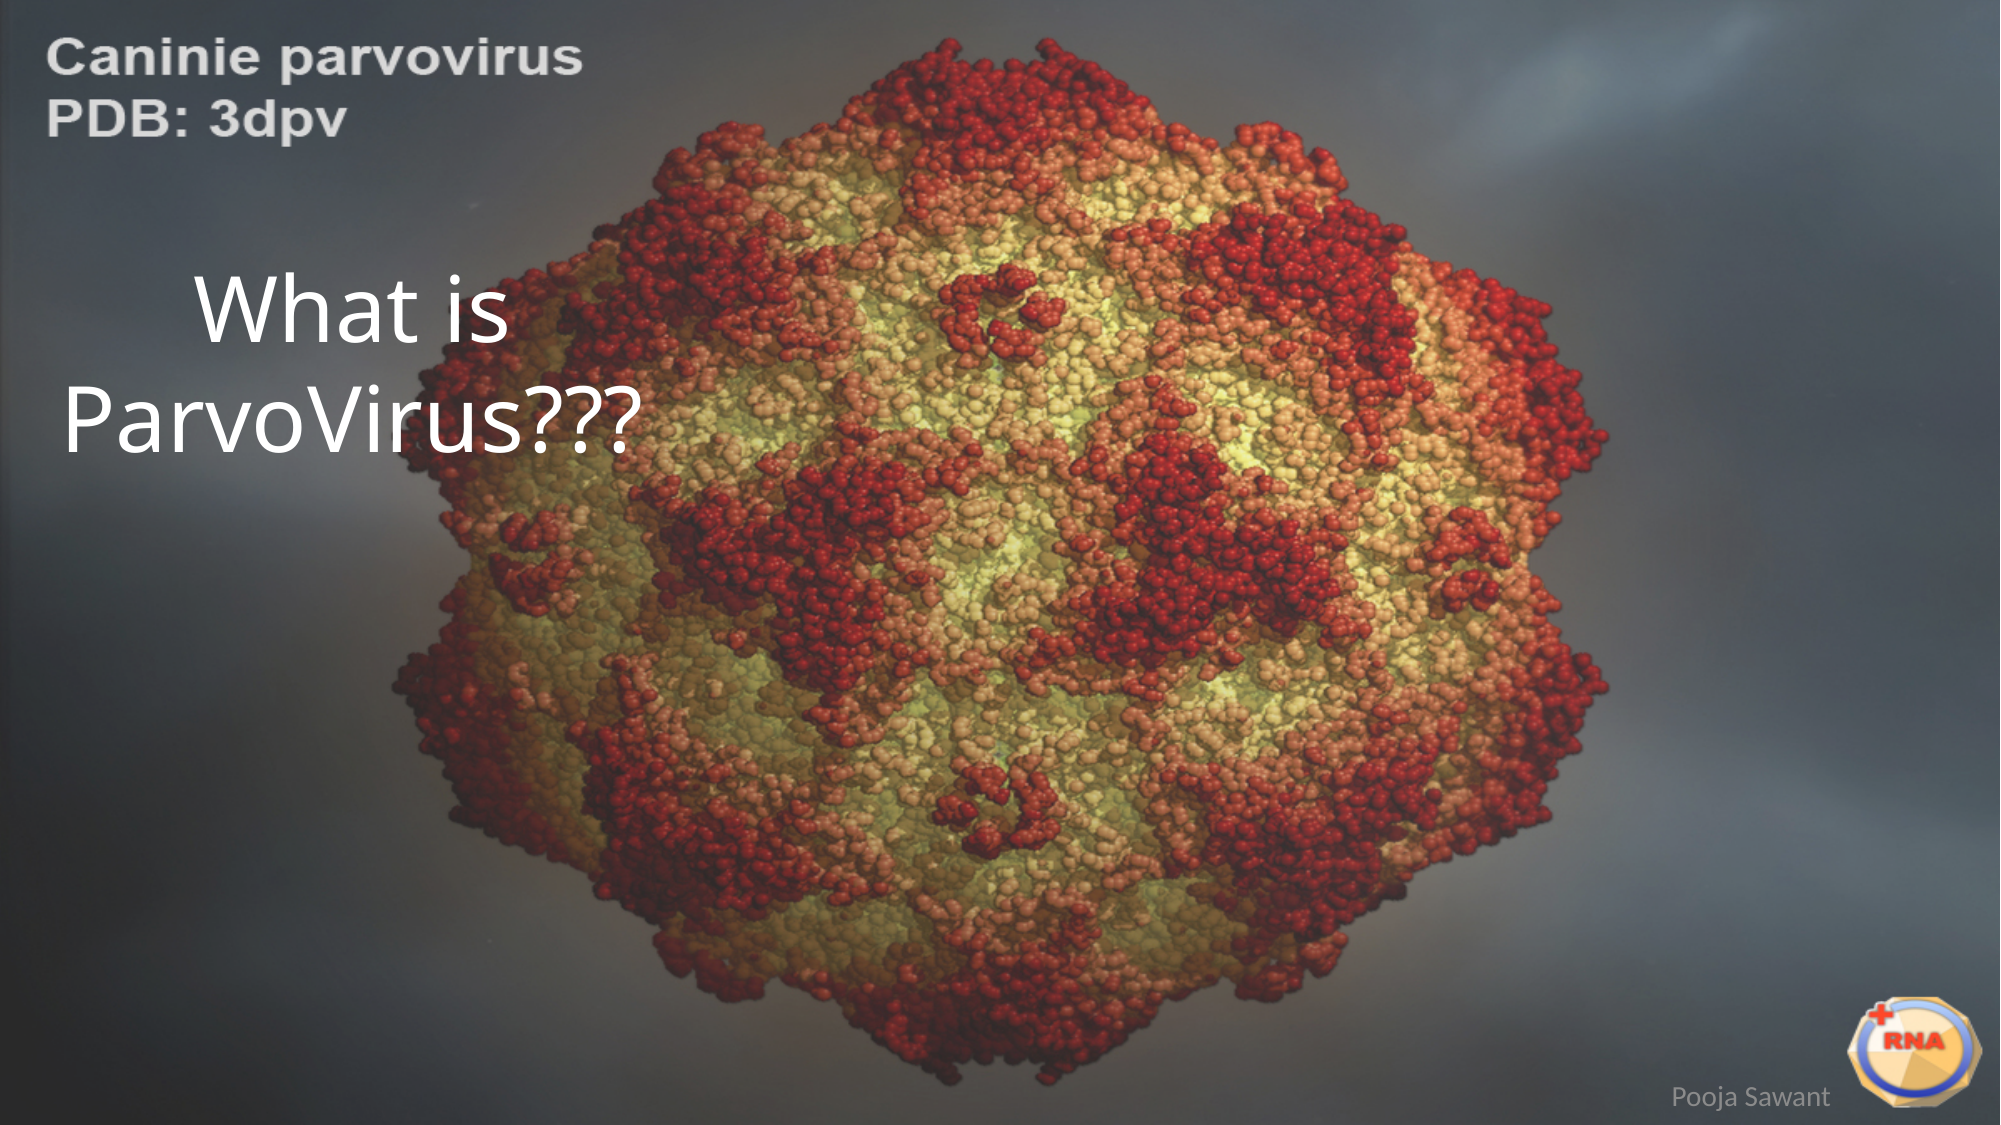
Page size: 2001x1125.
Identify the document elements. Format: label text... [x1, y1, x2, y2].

footer Pooja Sawant [1171, 1065, 1847, 1125]
text_box [0, 0, 2000, 1125]
text_box What is ParvoVirus??? [14, 243, 691, 478]
